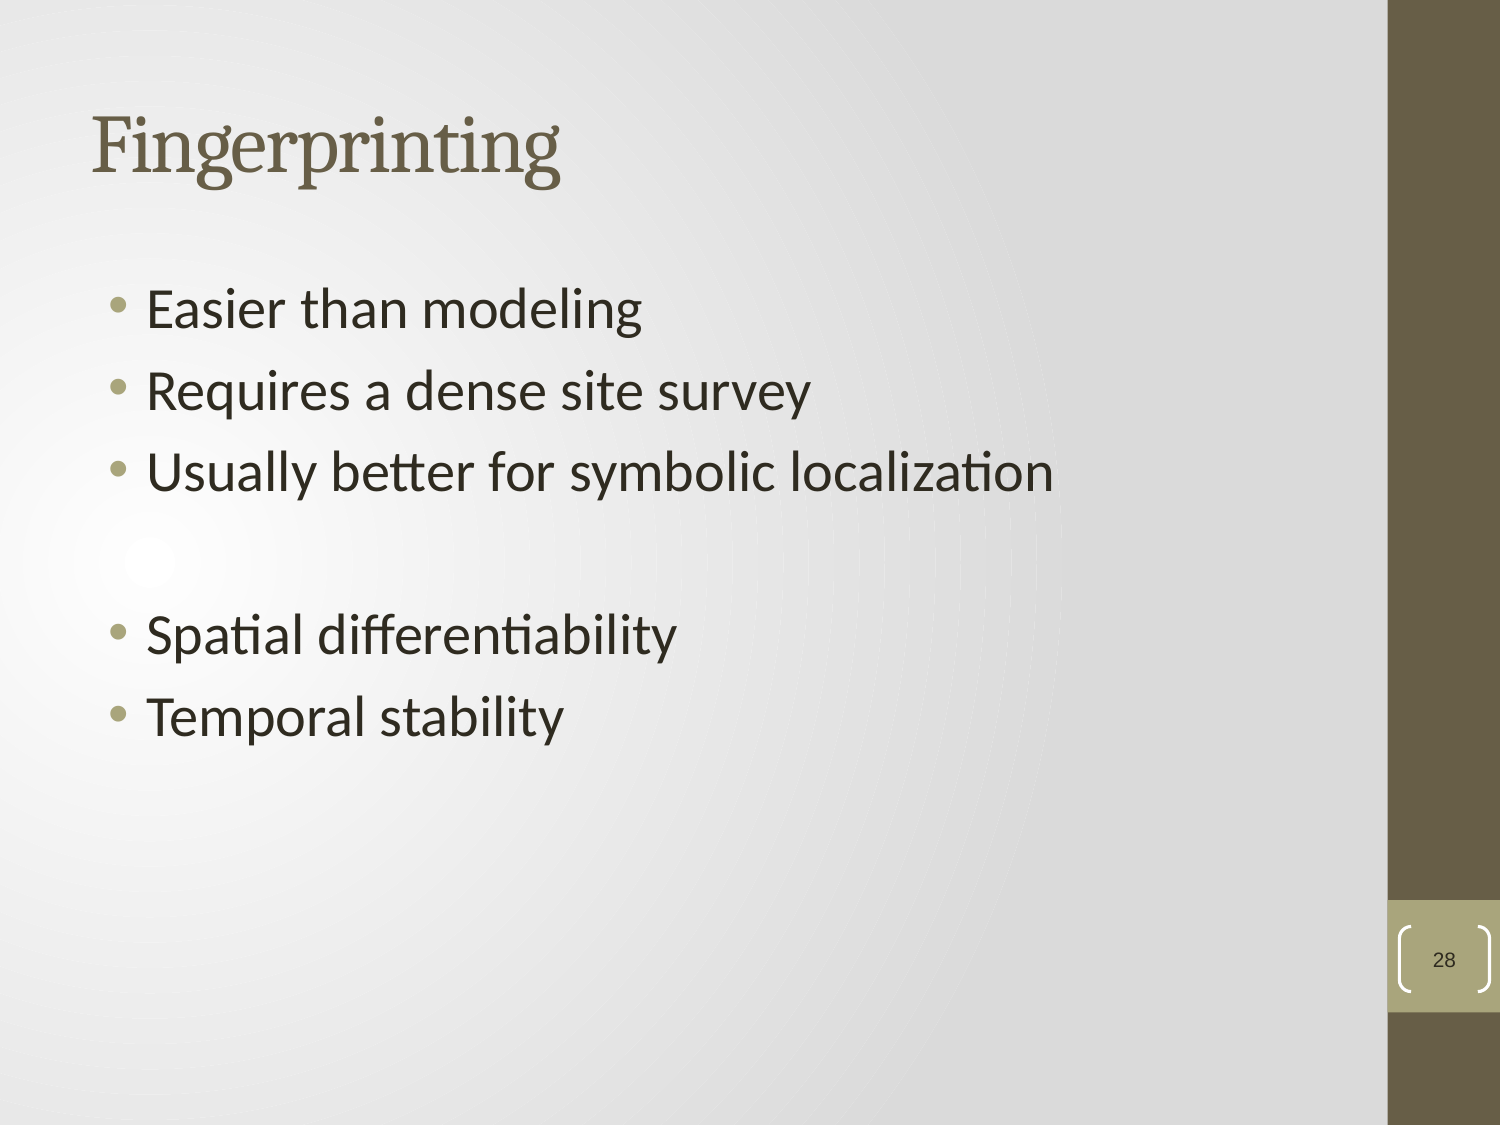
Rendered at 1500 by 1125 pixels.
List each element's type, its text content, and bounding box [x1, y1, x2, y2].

title Fingerprinting [75, 45, 1325, 233]
slide_number 28 [1397, 924, 1492, 994]
list Easier than modeling Requires a dense site survey Usually better for symbolic localization Spatial differentiability Temporal stability [75, 262, 1325, 1050]
